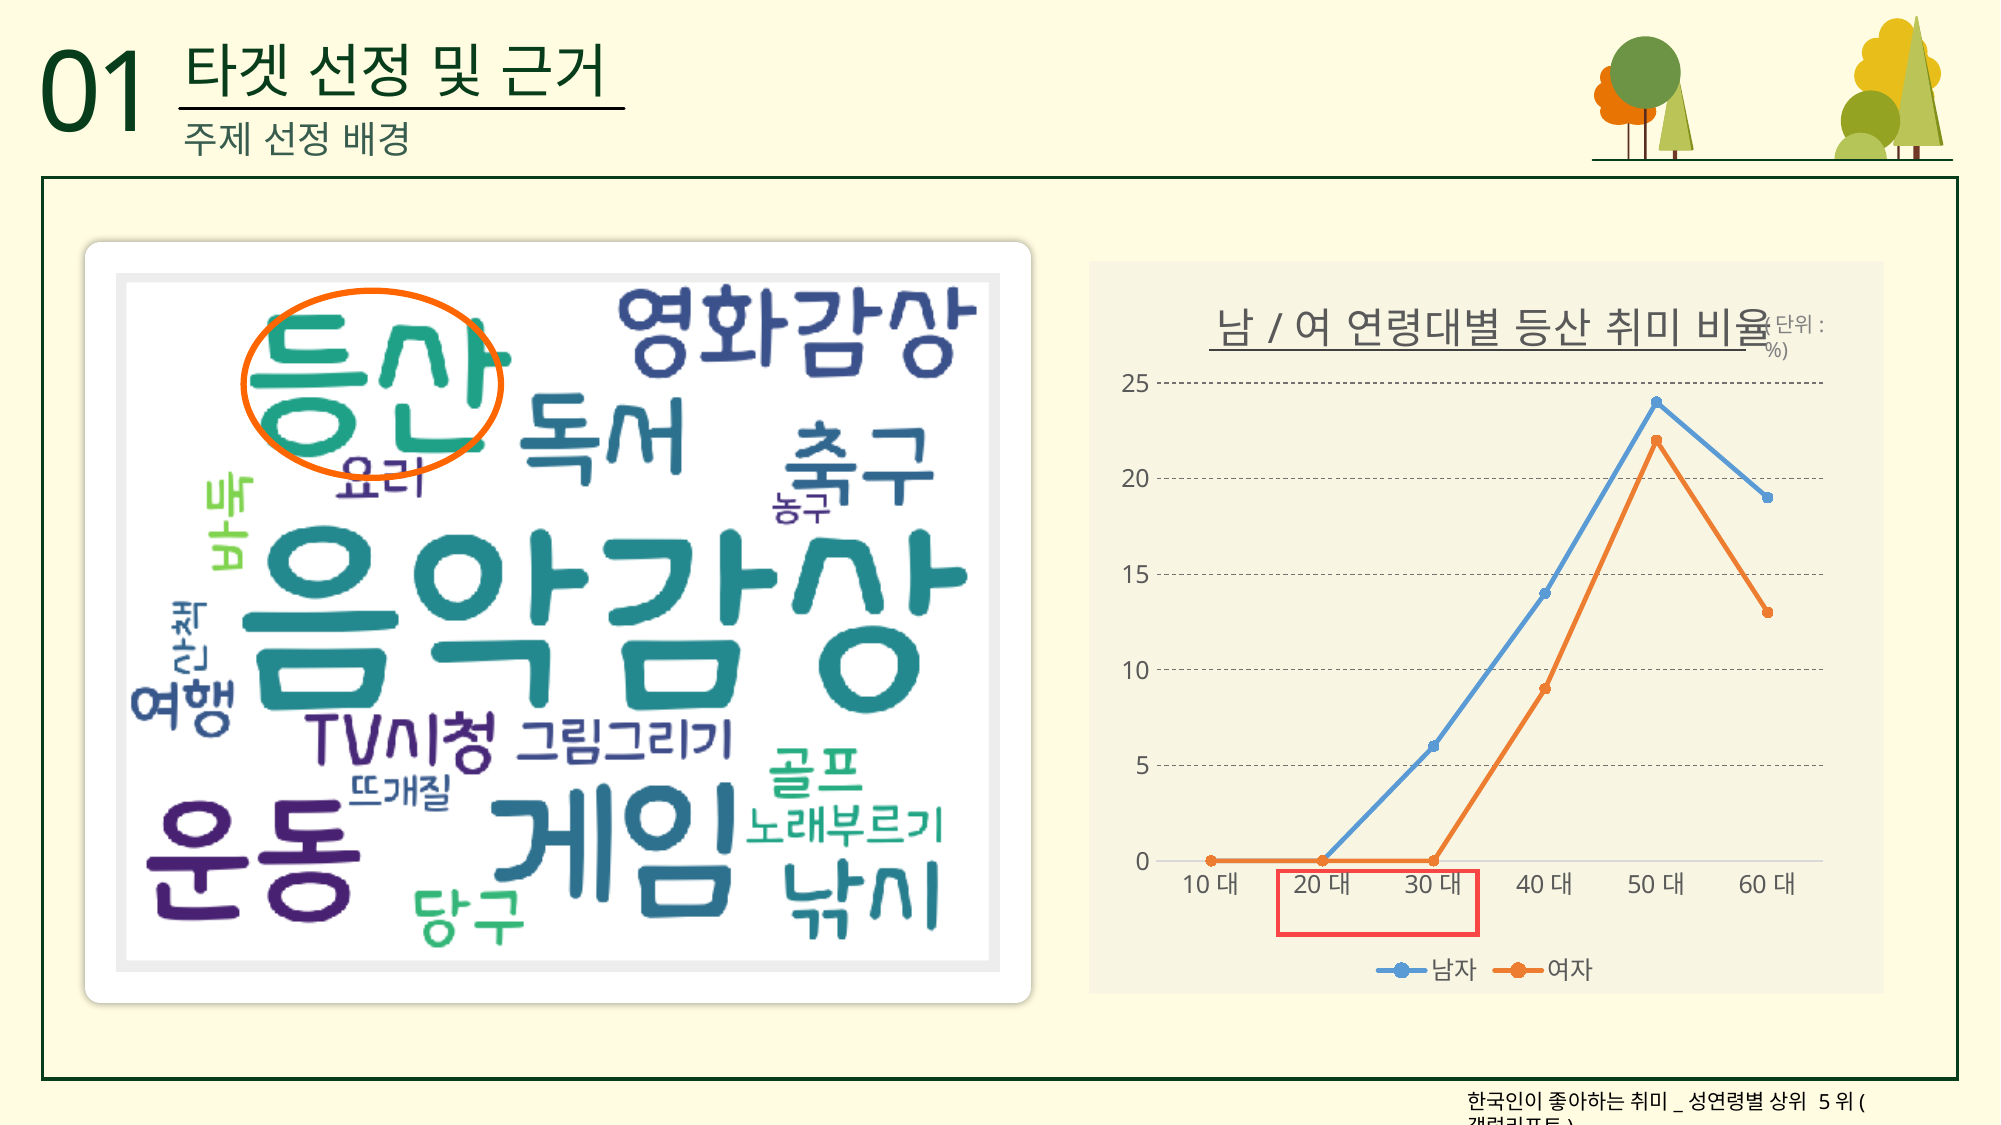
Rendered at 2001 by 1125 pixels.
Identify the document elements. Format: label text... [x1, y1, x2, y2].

text_box 타겟 선정 및 근거 [169, 26, 623, 108]
text_box 한국인이 좋아하는 취미_성연령별 상위 5위(갤럽리포트) [1452, 1081, 1963, 1125]
text_box 01 [22, 11, 175, 162]
chart [1088, 261, 1884, 994]
text_box [42, 176, 1958, 1080]
text_box 주제 선정 배경 [169, 108, 427, 169]
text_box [1592, 16, 1953, 187]
picture [115, 273, 1000, 972]
